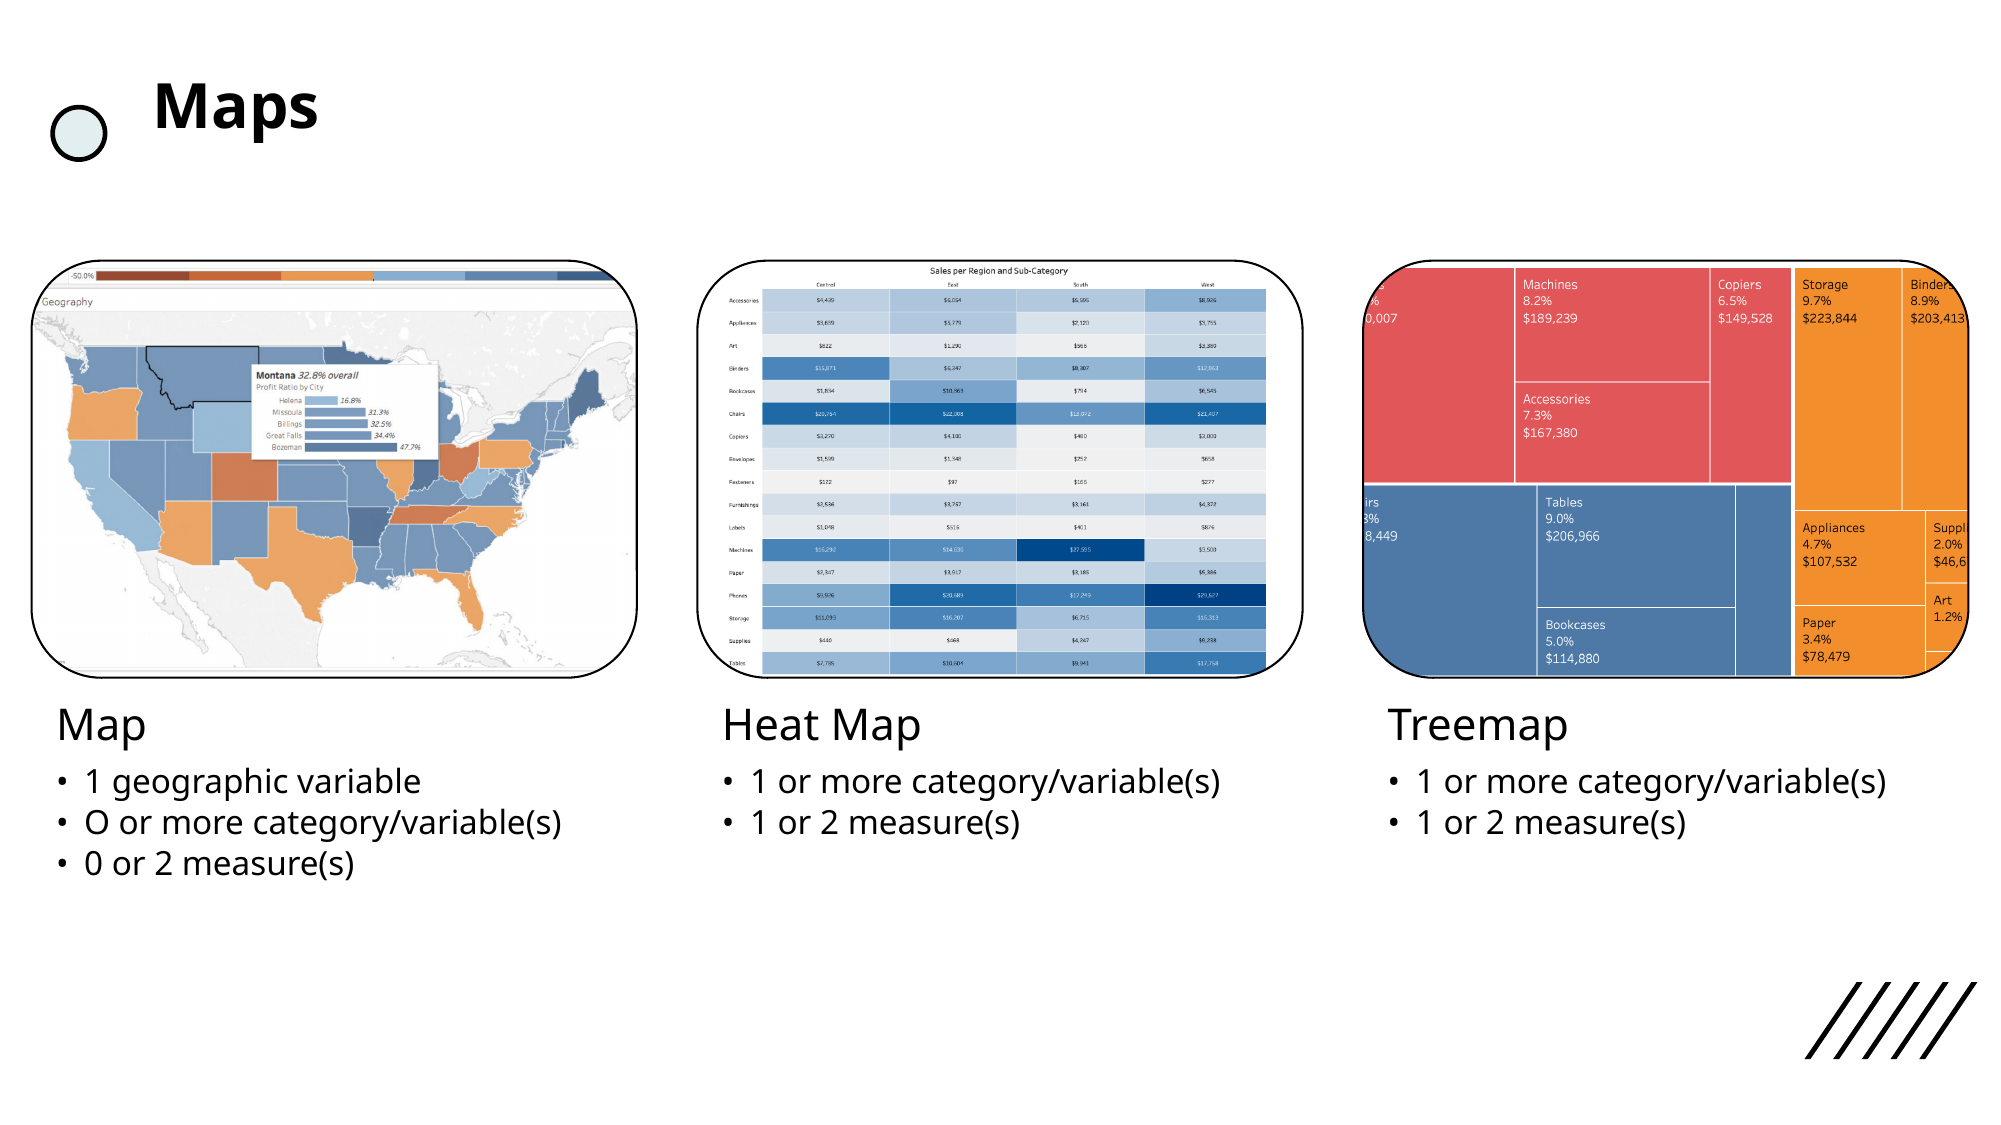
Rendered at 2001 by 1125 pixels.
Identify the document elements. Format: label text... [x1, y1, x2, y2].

title Maps [137, 0, 1863, 218]
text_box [31, 260, 1969, 903]
